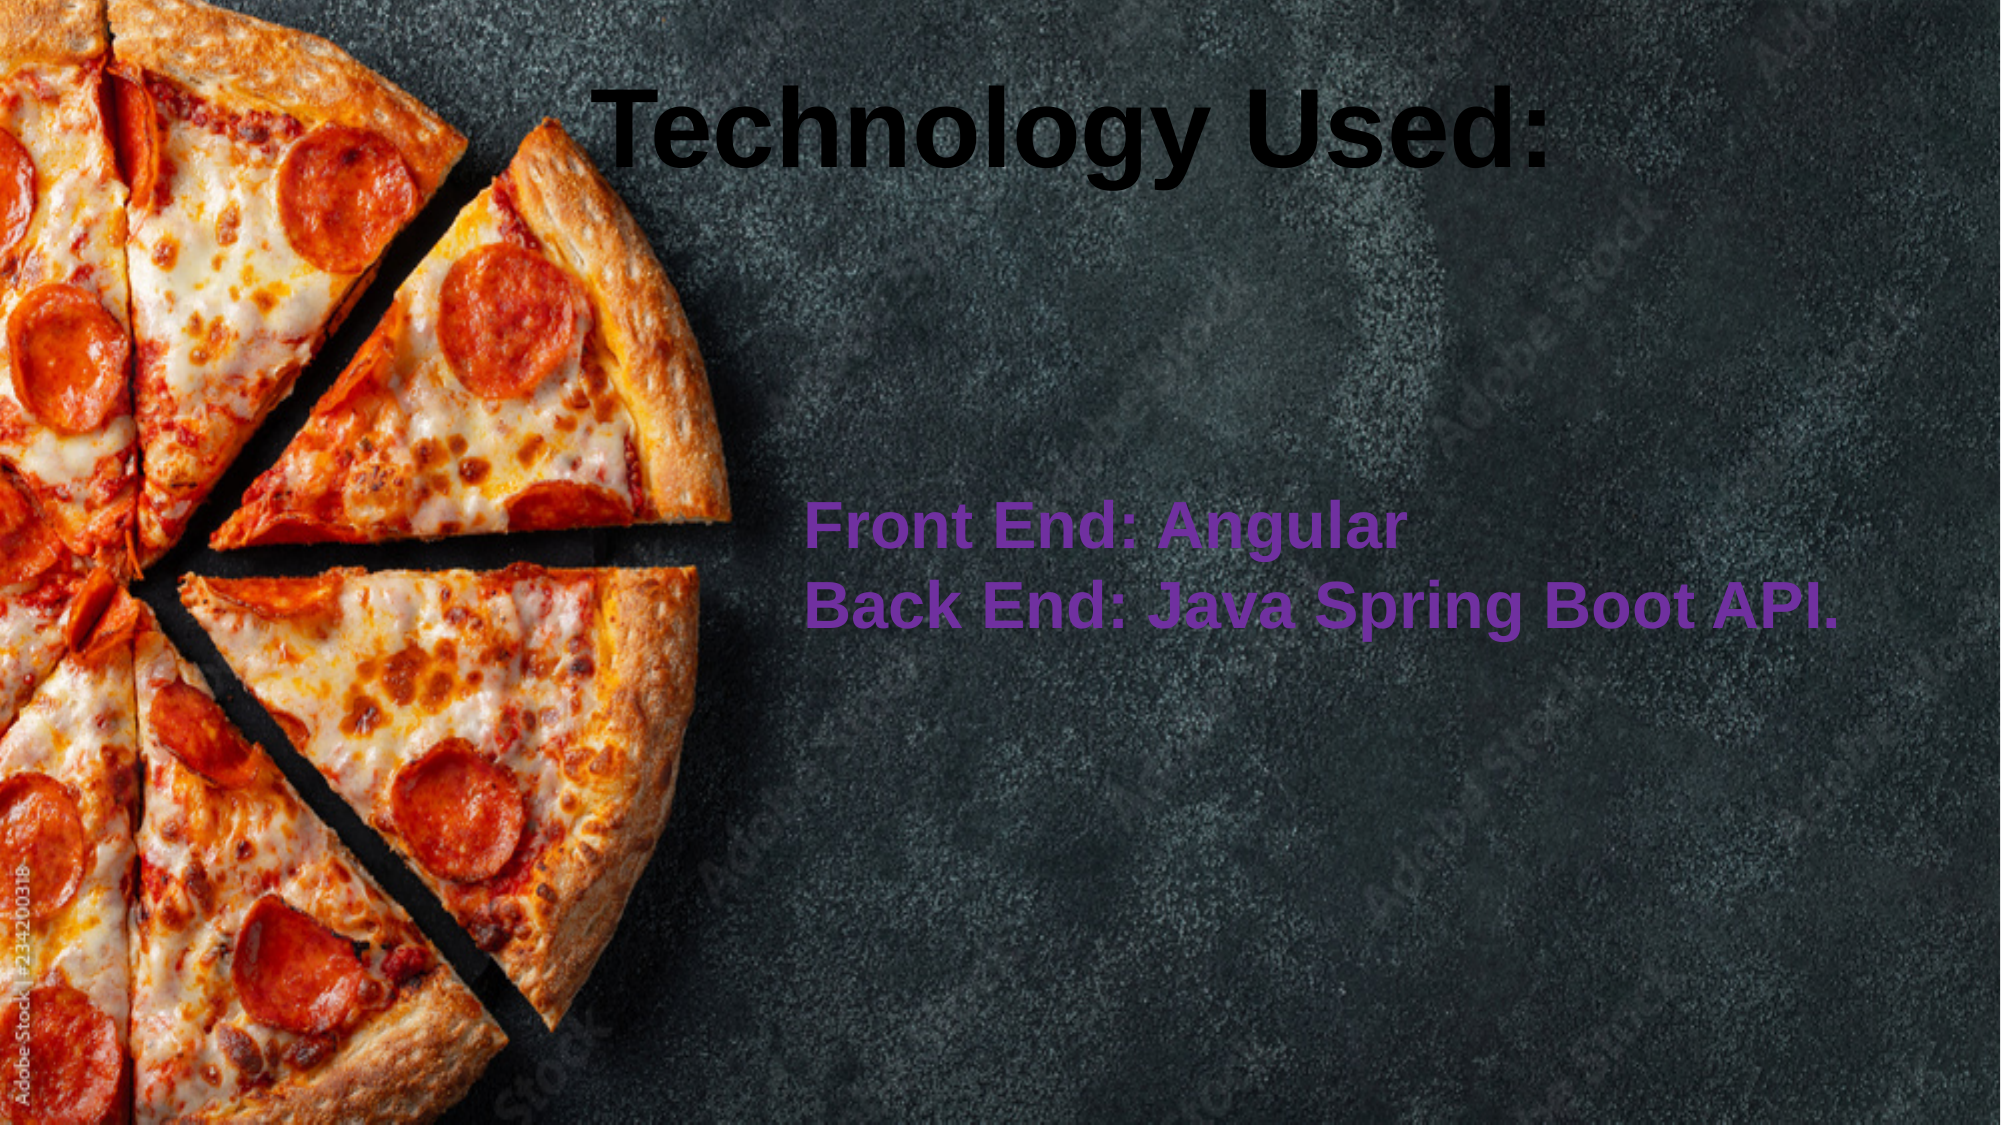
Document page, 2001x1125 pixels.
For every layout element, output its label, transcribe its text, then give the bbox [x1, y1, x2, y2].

text_box Front End: Angular Back End: Java Spring Boot API. [788, 474, 1929, 649]
text_box Technology Used: [227, 47, 1607, 198]
picture [0, 0, 2001, 1125]
